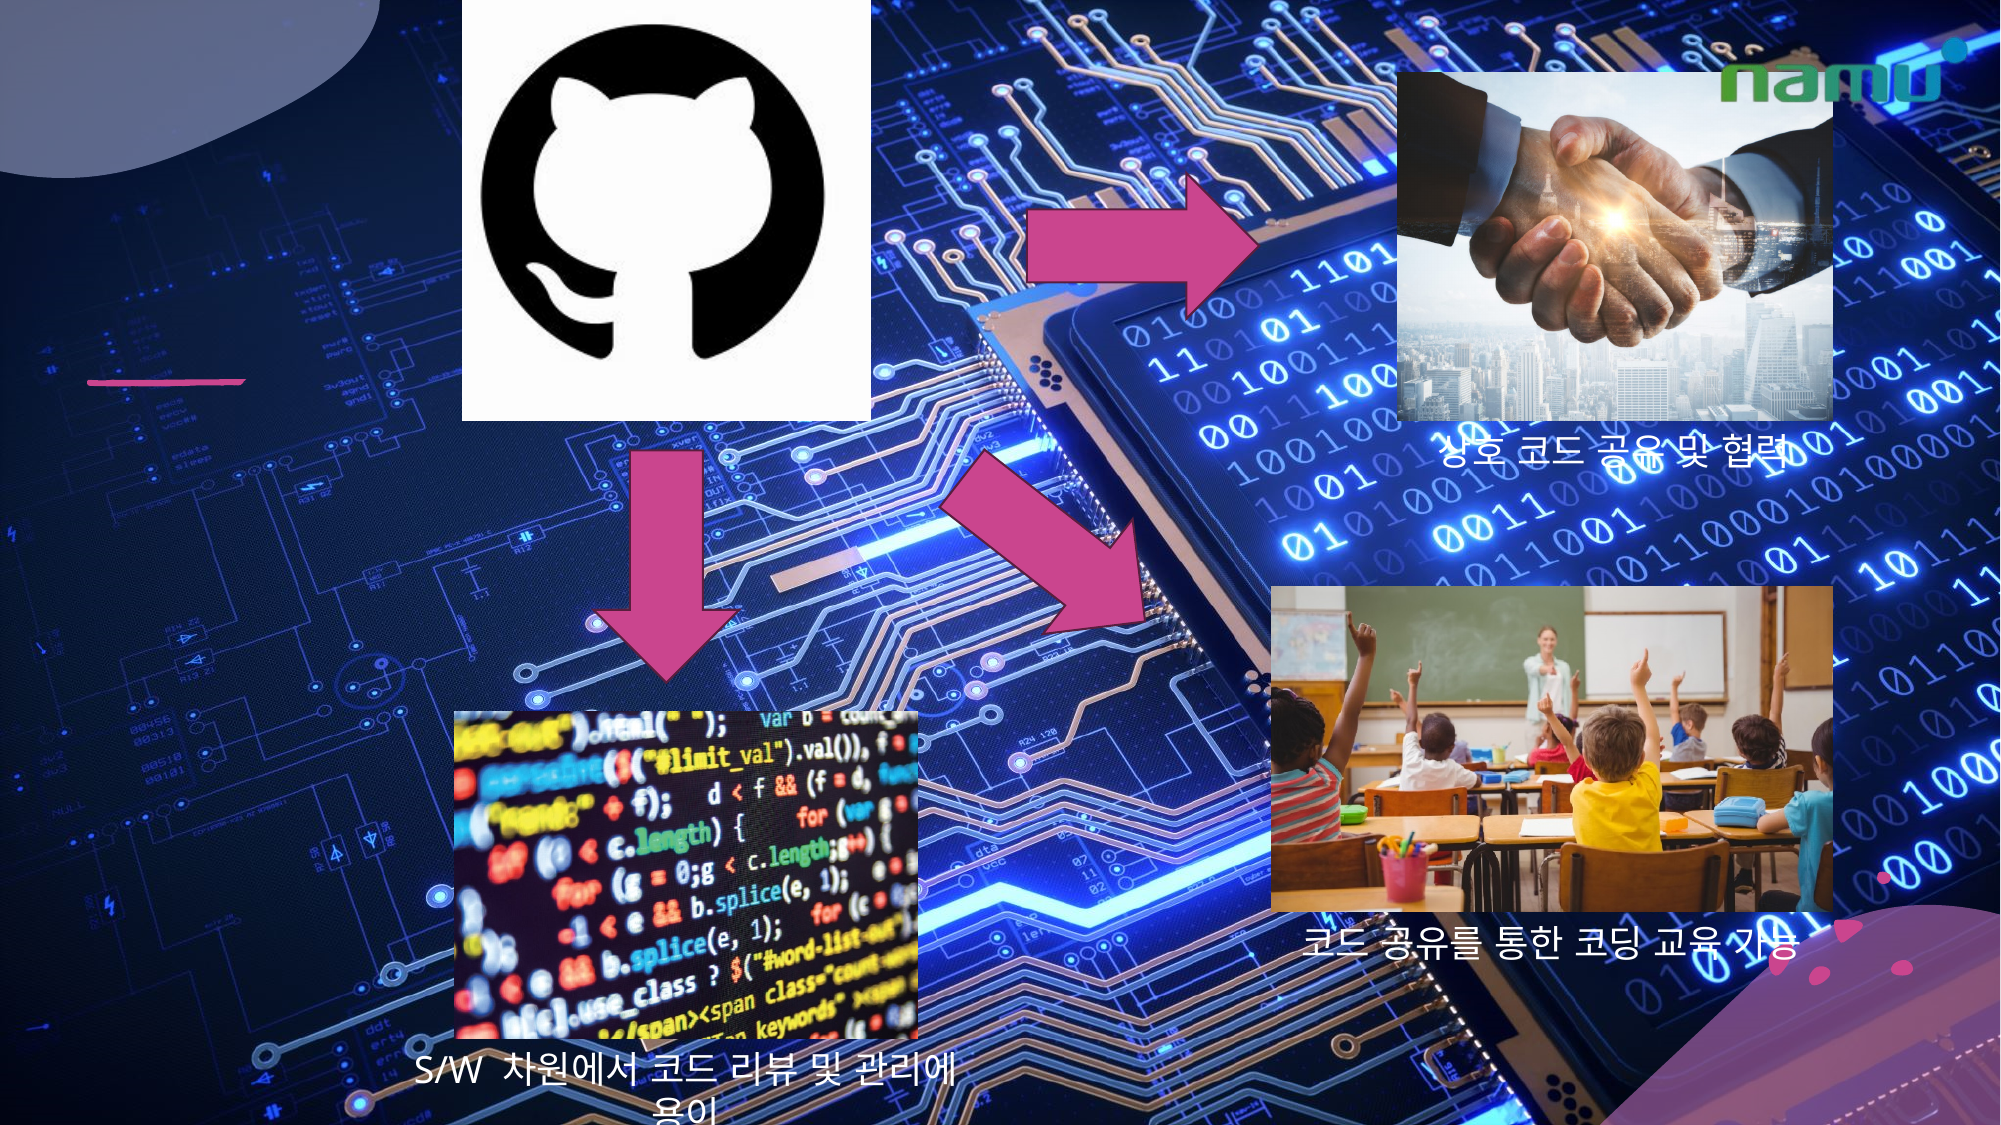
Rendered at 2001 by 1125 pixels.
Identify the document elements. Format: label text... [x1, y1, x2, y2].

text_box 코드 공유를 통한 코딩 교육 가능 [1286, 912, 1818, 973]
picture [0, 0, 2001, 1125]
text_box 상호 코드 공유 및 협력 [1397, 421, 1831, 481]
text_box [938, 448, 1147, 636]
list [462, 0, 871, 421]
text_box [590, 449, 742, 685]
text_box [1025, 170, 1261, 322]
text_box S/W 차원에서 코드 리뷰 및 관리에 용이 [362, 1038, 1010, 1125]
